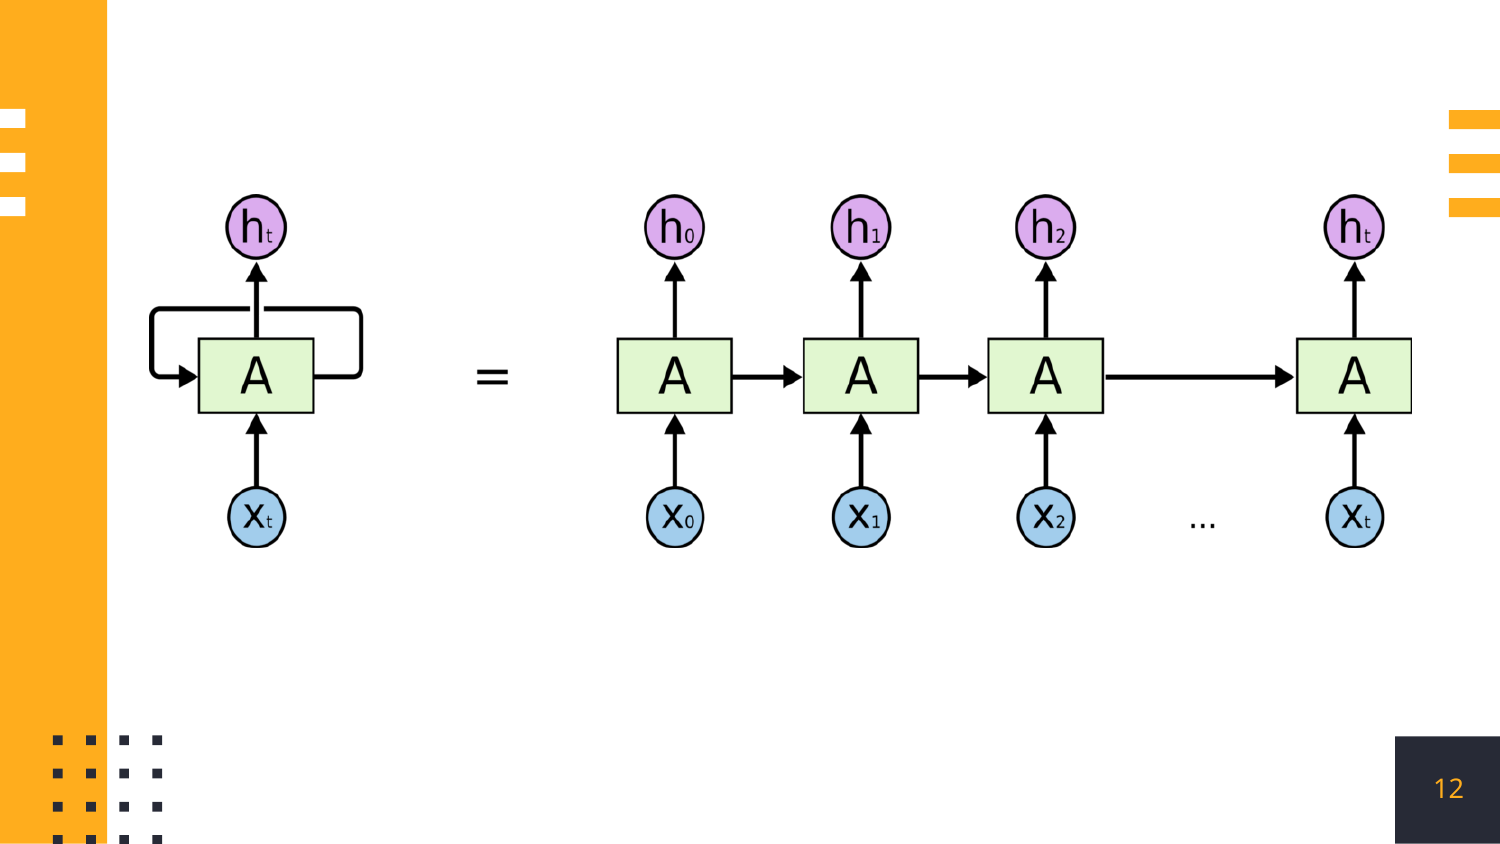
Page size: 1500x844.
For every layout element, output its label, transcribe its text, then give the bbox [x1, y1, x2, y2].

slide_number ‹#› [1395, 736, 1500, 844]
picture [149, 194, 1412, 548]
